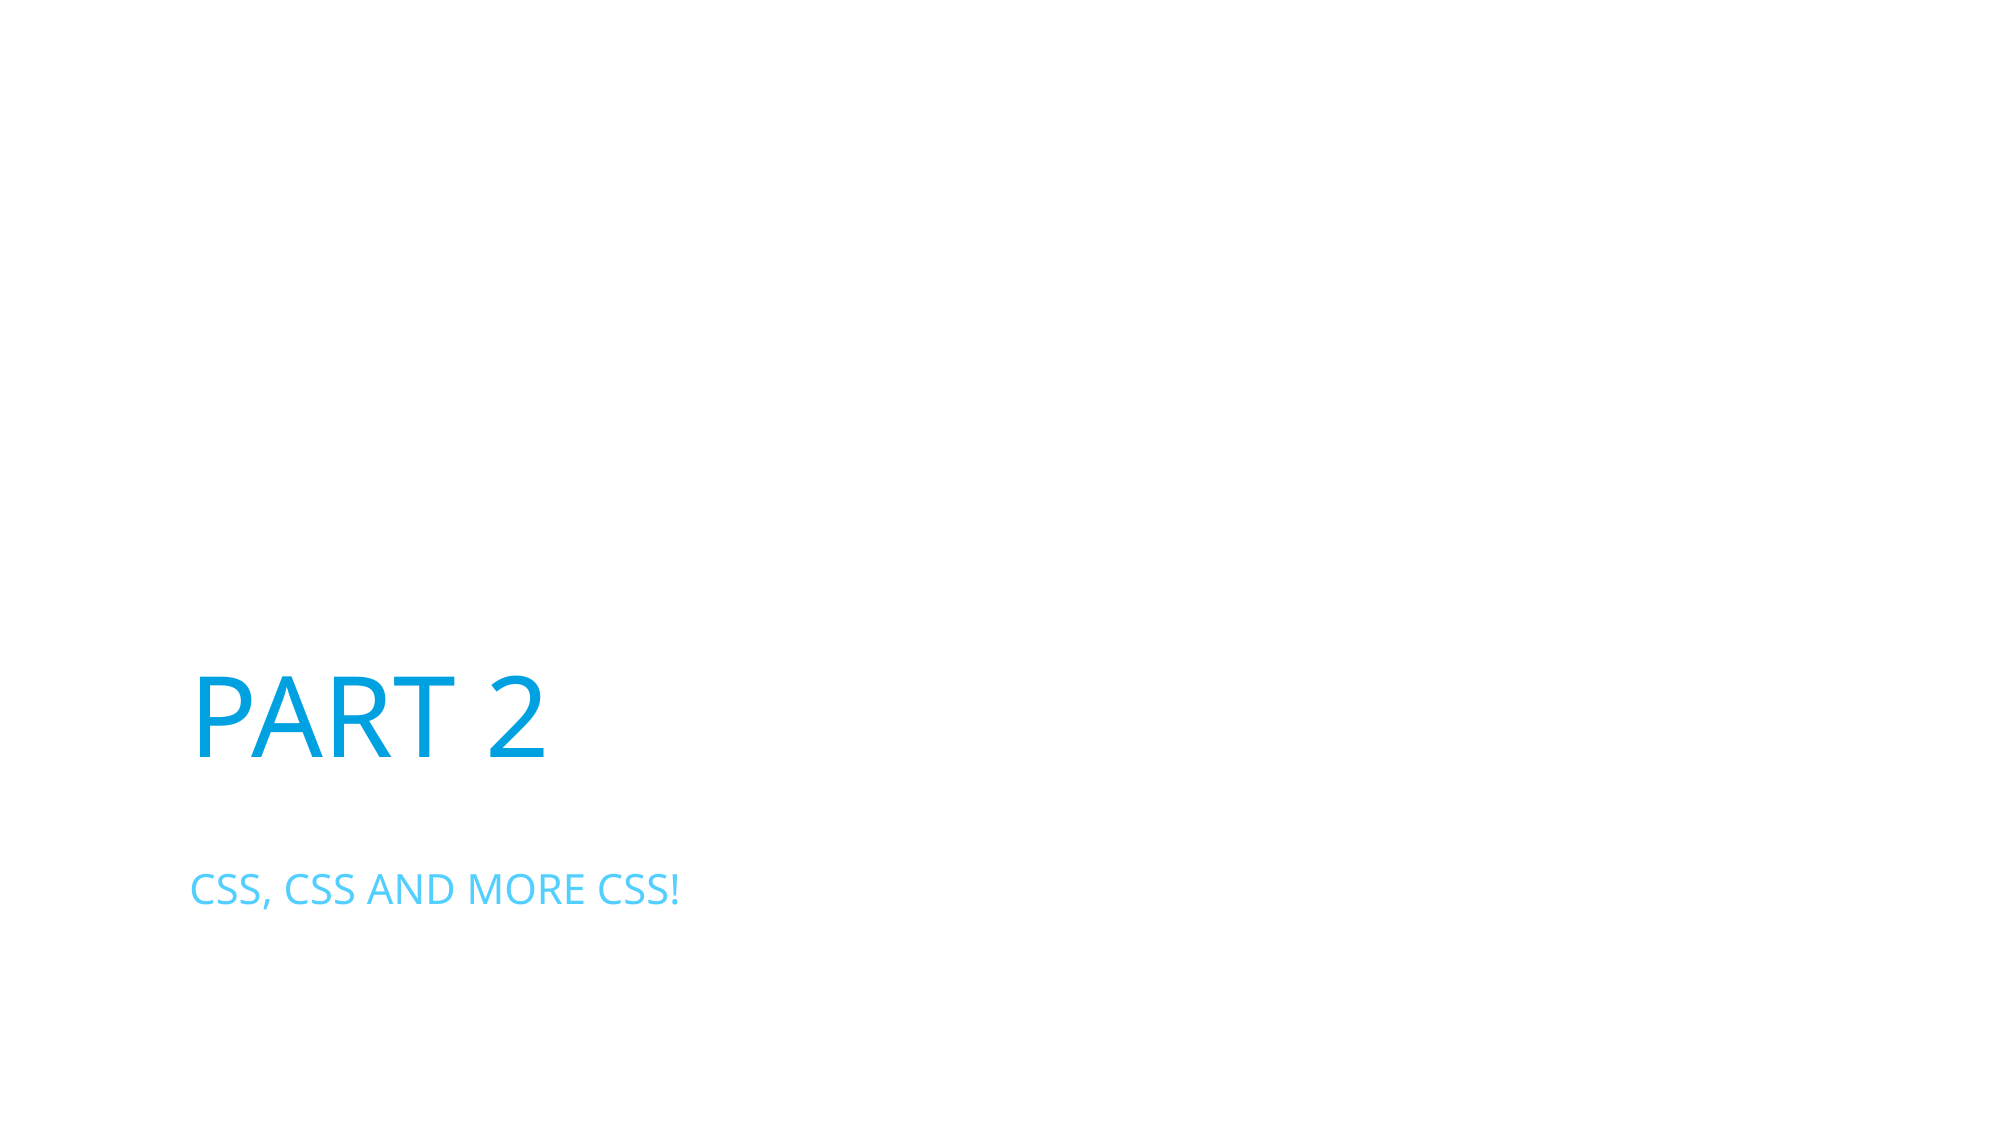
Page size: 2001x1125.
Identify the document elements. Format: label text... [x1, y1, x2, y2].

title PART 2 [189, 344, 1638, 783]
subtitle CSS, CSS and MORE CSS! [189, 783, 1638, 925]
